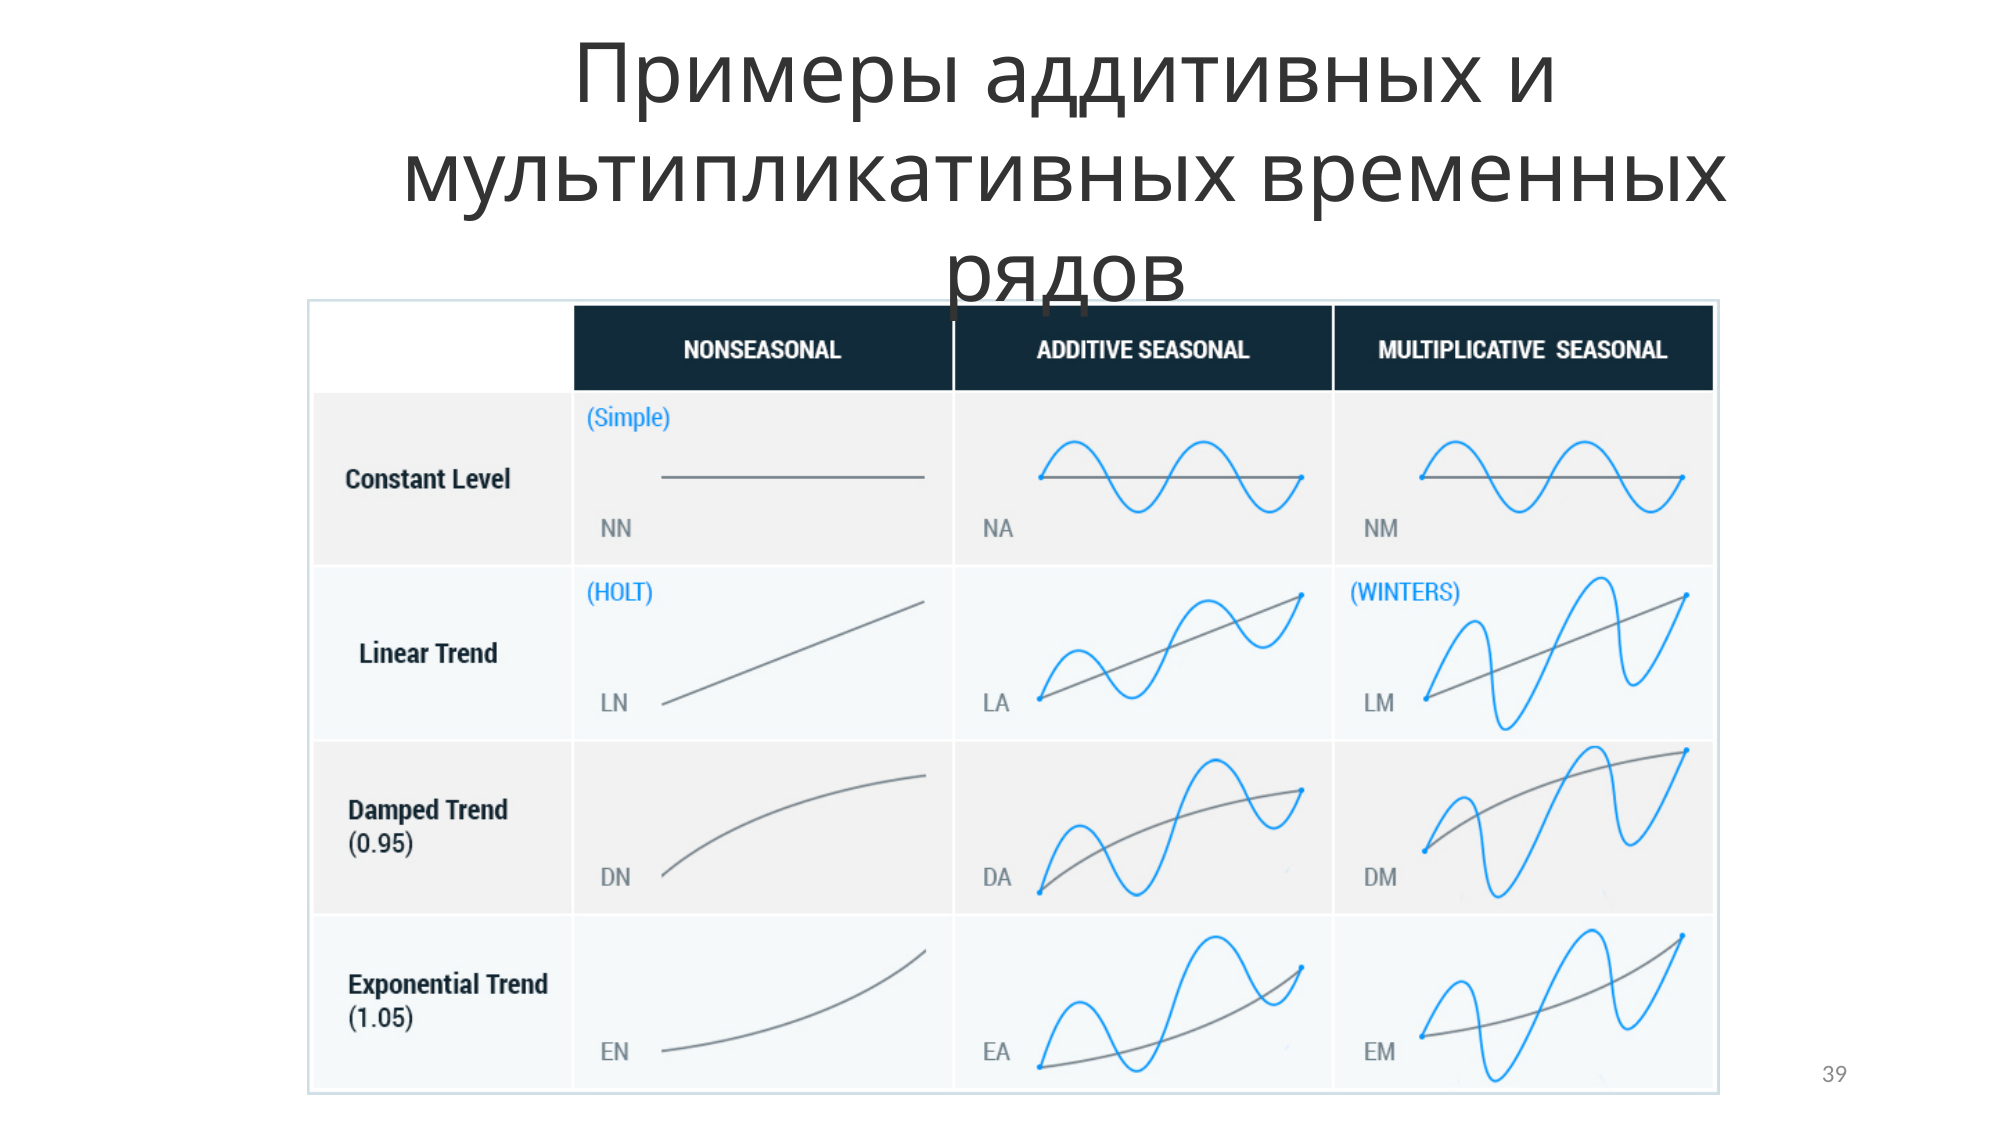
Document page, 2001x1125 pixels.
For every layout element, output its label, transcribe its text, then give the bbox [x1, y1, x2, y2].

slide_number 39 [1412, 1042, 1863, 1103]
picture [307, 299, 1720, 1095]
title Примеры аддитивных и мультипликативных временных рядов [307, 11, 1824, 327]
